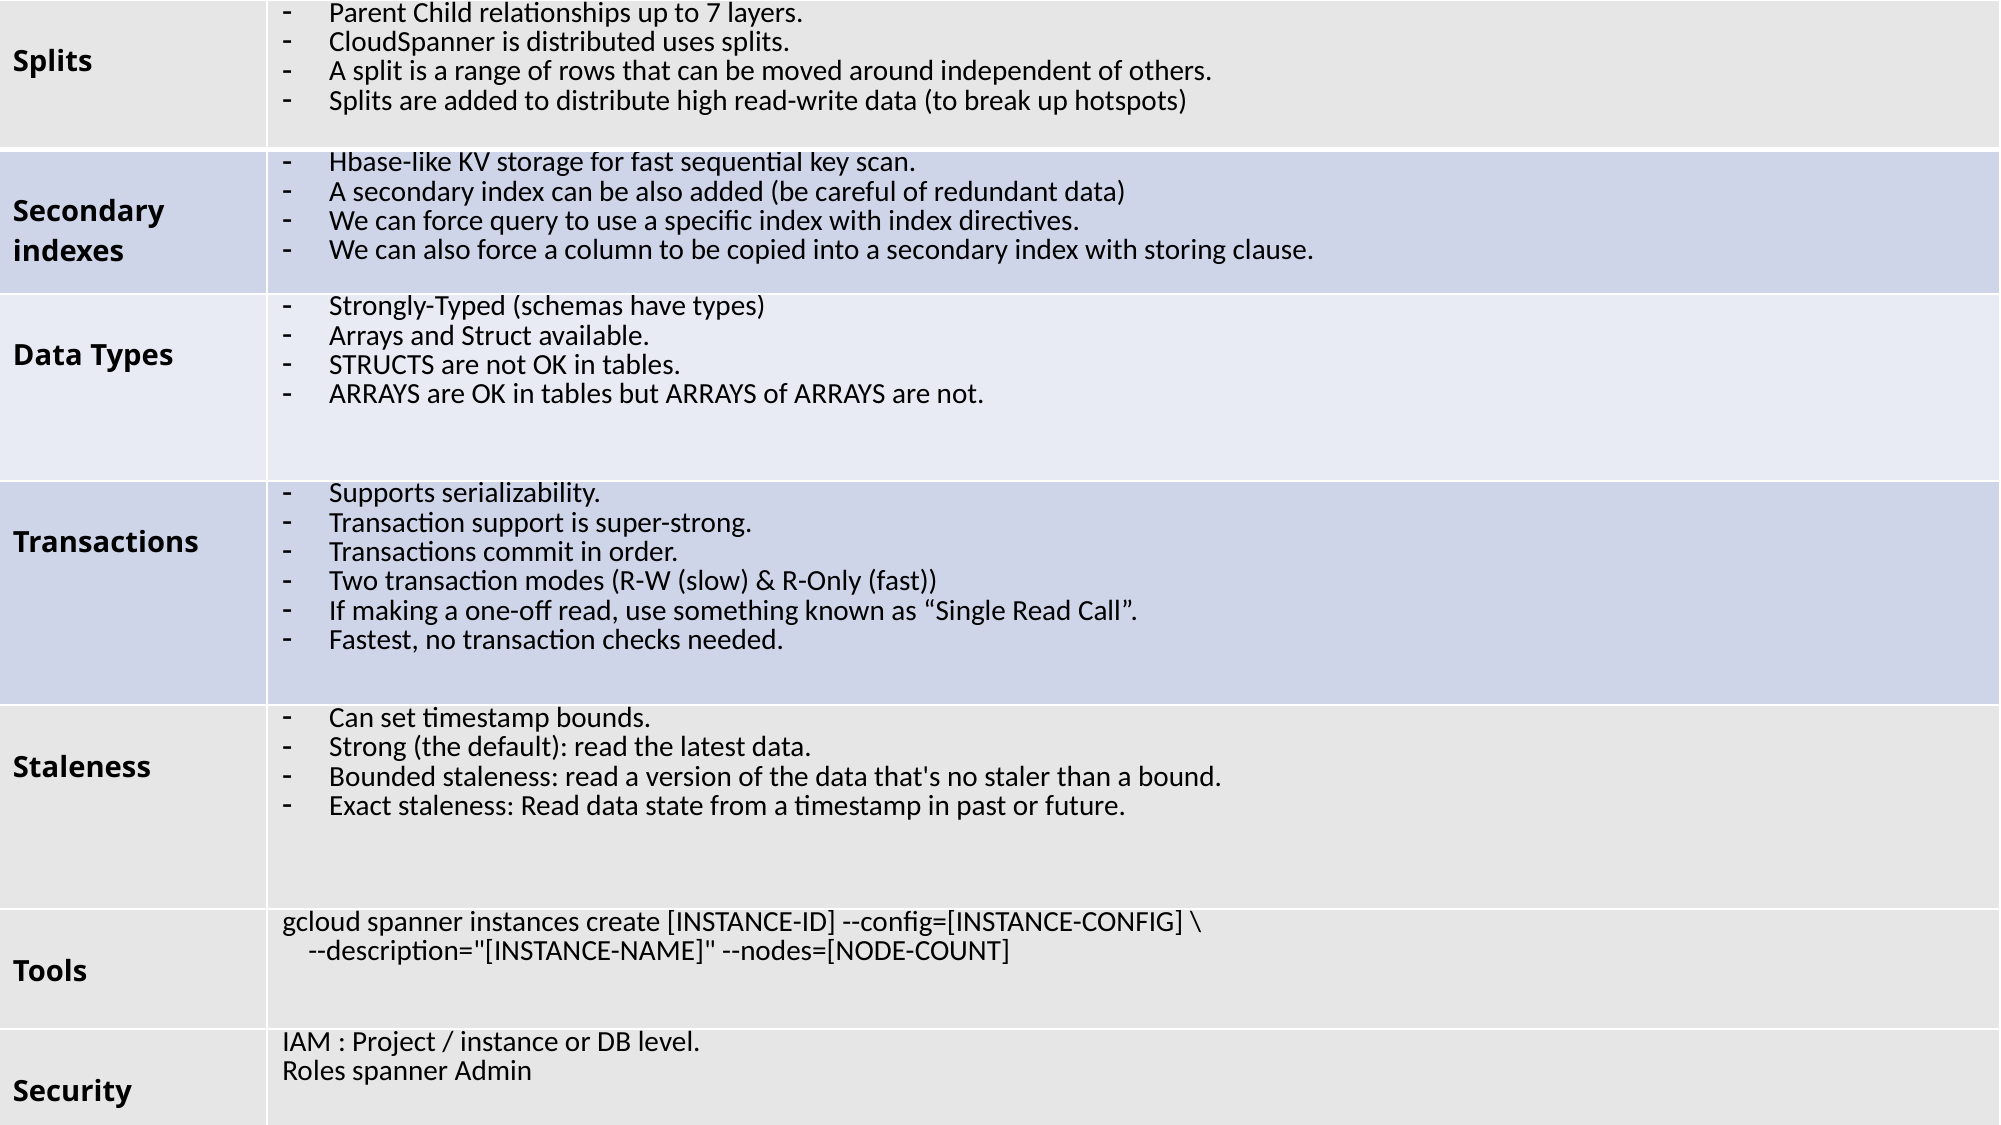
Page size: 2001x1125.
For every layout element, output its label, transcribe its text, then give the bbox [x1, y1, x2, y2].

table_cell Secondary indexes [0, 152, 266, 293]
table_cell IAM : Project / instance or DB level. Roles spanner Admin [268, 1030, 1999, 1125]
table_cell gcloud spanner instances create [INSTANCE-ID] --config=[INSTANCE-CONFIG] \ --description="[INSTANCE-NAME]" --nodes=[NODE-COUNT] [268, 910, 1999, 1028]
table_cell Transactions [0, 482, 266, 704]
table_cell Staleness [0, 706, 266, 908]
table_cell Hbase-like KV storage for fast sequential key scan. A secondary index can be also added (be careful of redundant data) We can force query to use a specific index with index directives. We can also force a column to be copied into a secondary index with storing clause. [268, 152, 1999, 293]
table_cell Can set timestamp bounds. Strong (the default): read the latest data. Bounded staleness: read a version of the data that's no staler than a bound. Exact staleness: Read data state from a timestamp in past or future. [268, 706, 1999, 908]
table_header Splits [0, 1, 266, 147]
table_cell Tools [0, 910, 266, 1028]
table_cell Supports serializability. Transaction support is super-strong. Transactions commit in order. Two transaction modes (R-W (slow) & R-Only (fast)) If making a one-off read, use something known as “Single Read Call”. Fastest, no transaction checks needed. [268, 482, 1999, 704]
table_cell Data Types [0, 295, 266, 480]
table_header Parent Child relationships up to 7 layers. CloudSpanner is distributed uses splits. A split is a range of rows that can be moved around independent of others. Splits are added to distribute high read-write data (to break up hotspots) [268, 1, 1999, 147]
table_cell Security [0, 1030, 266, 1125]
table_cell Strongly-Typed (schemas have types) Arrays and Struct available. STRUCTS are not OK in tables. ARRAYS are OK in tables but ARRAYS of ARRAYS are not. [268, 295, 1999, 480]
